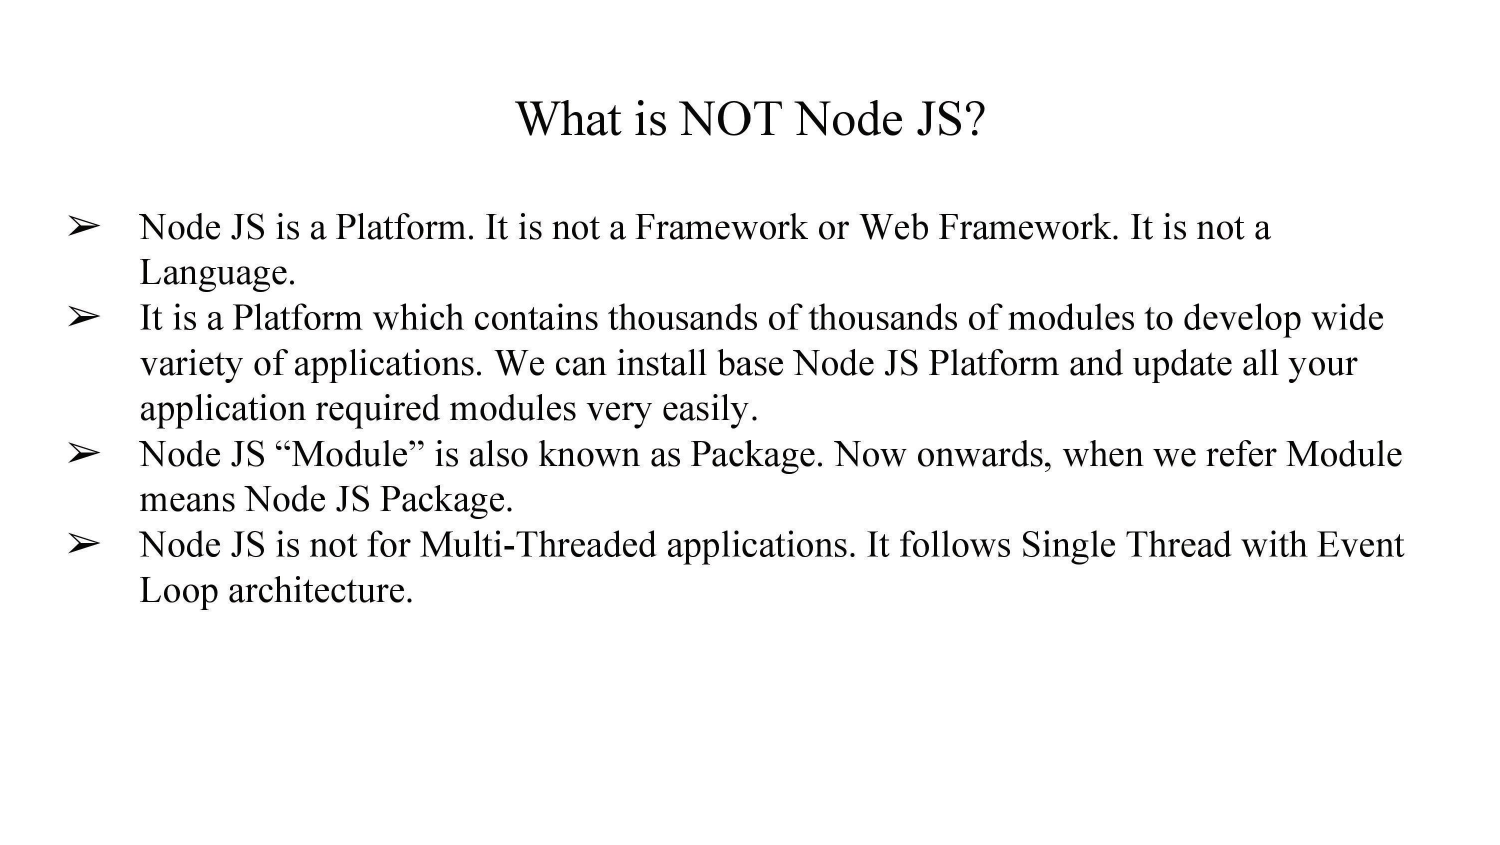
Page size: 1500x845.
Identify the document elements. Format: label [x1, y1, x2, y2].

text_box [0, 0, 1500, 844]
